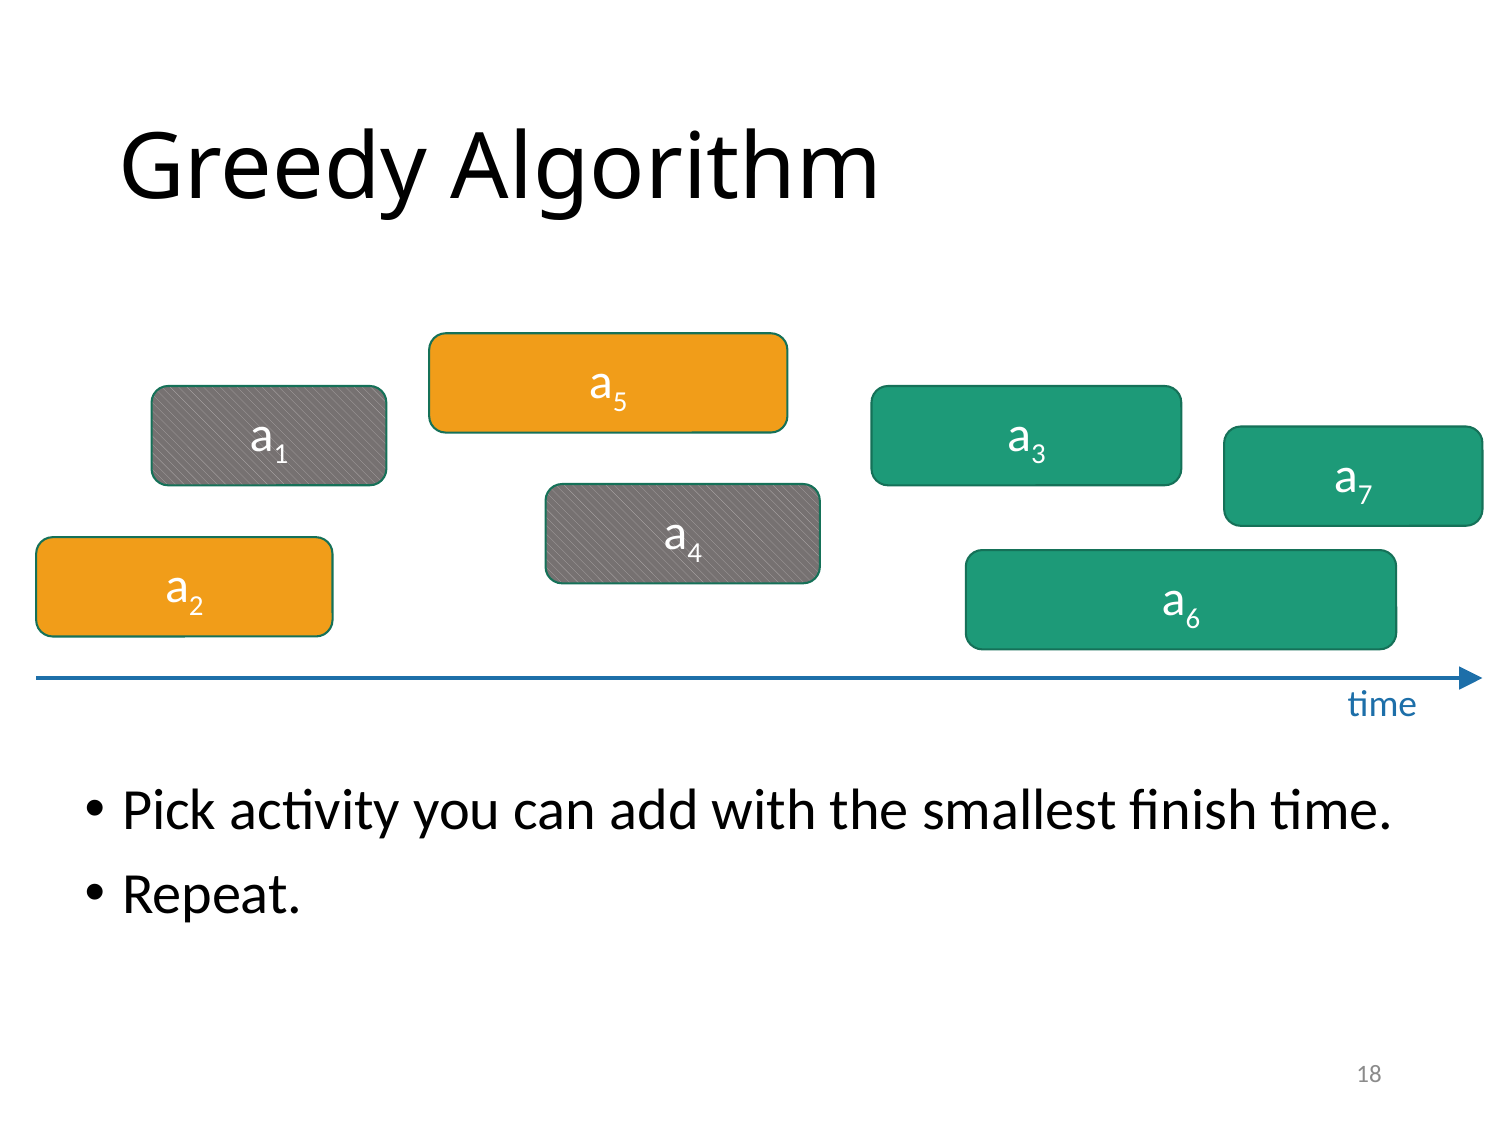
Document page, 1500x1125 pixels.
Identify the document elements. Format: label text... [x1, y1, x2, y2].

text_box a4 [544, 482, 821, 585]
text_box a1 [150, 384, 388, 487]
text_box a5 [428, 332, 789, 434]
text_box Pick activity you can add with the smallest finish time. Repeat. [69, 772, 1449, 1042]
text_box time [1332, 671, 1500, 732]
slide_number 18 [1059, 1042, 1397, 1103]
text_box a6 [964, 549, 1398, 651]
title Greedy Algorithm [103, 59, 1397, 278]
text_box a3 [870, 384, 1183, 487]
text_box a7 [1223, 425, 1484, 527]
text_box a2 [35, 536, 334, 638]
